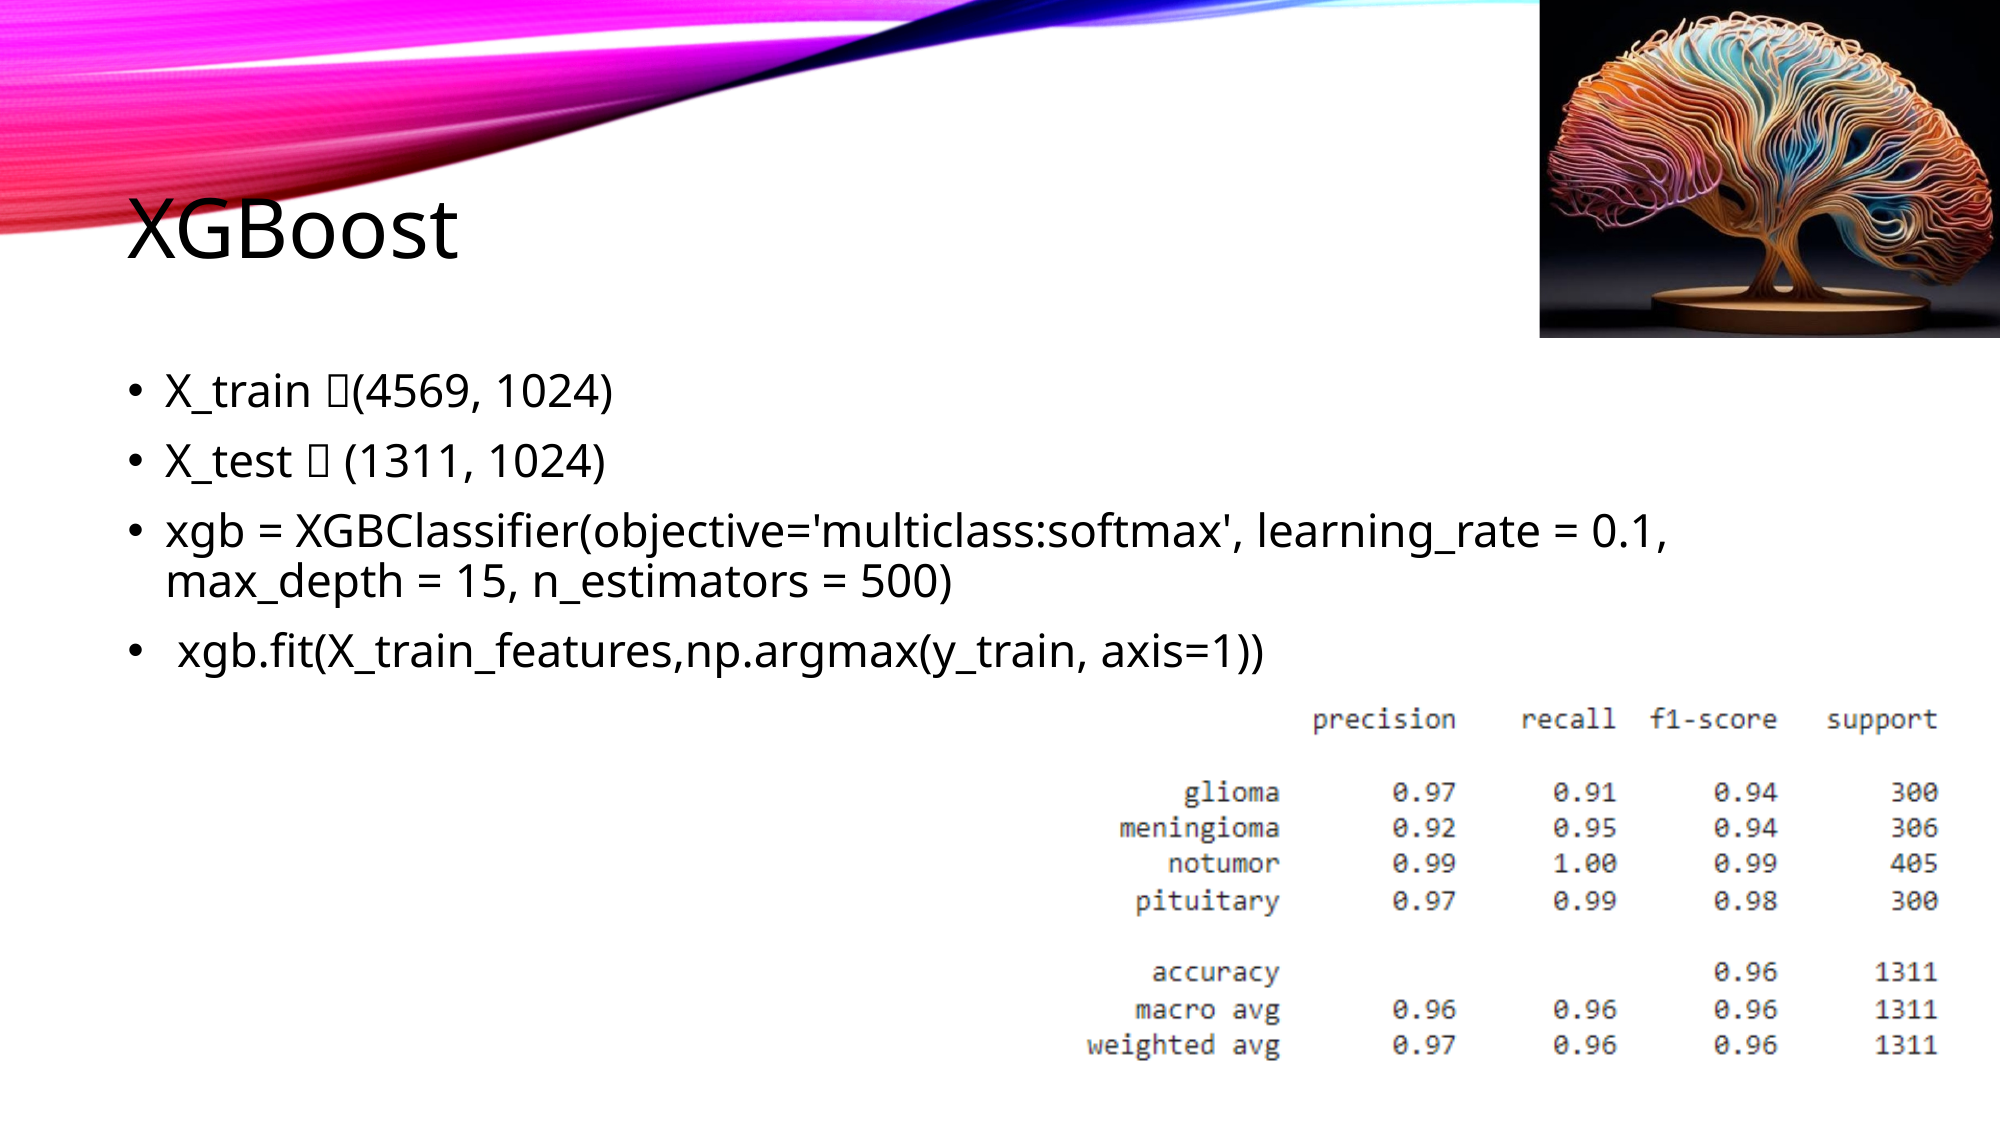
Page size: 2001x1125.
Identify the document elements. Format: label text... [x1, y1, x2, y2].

picture [0, 0, 2000, 338]
list X_train (4569, 1024) X_test  (1311, 1024) xgb = XGBClassifier(objective='multiclass:softmax', learning_rate = 0.1, max_depth = 15, n_estimators = 500) xgb.fit(X_train_features,np.argmax(y_train, axis=1)) [112, 360, 1888, 1021]
title XGBoost [112, 125, 1525, 338]
picture [1068, 693, 1982, 1108]
